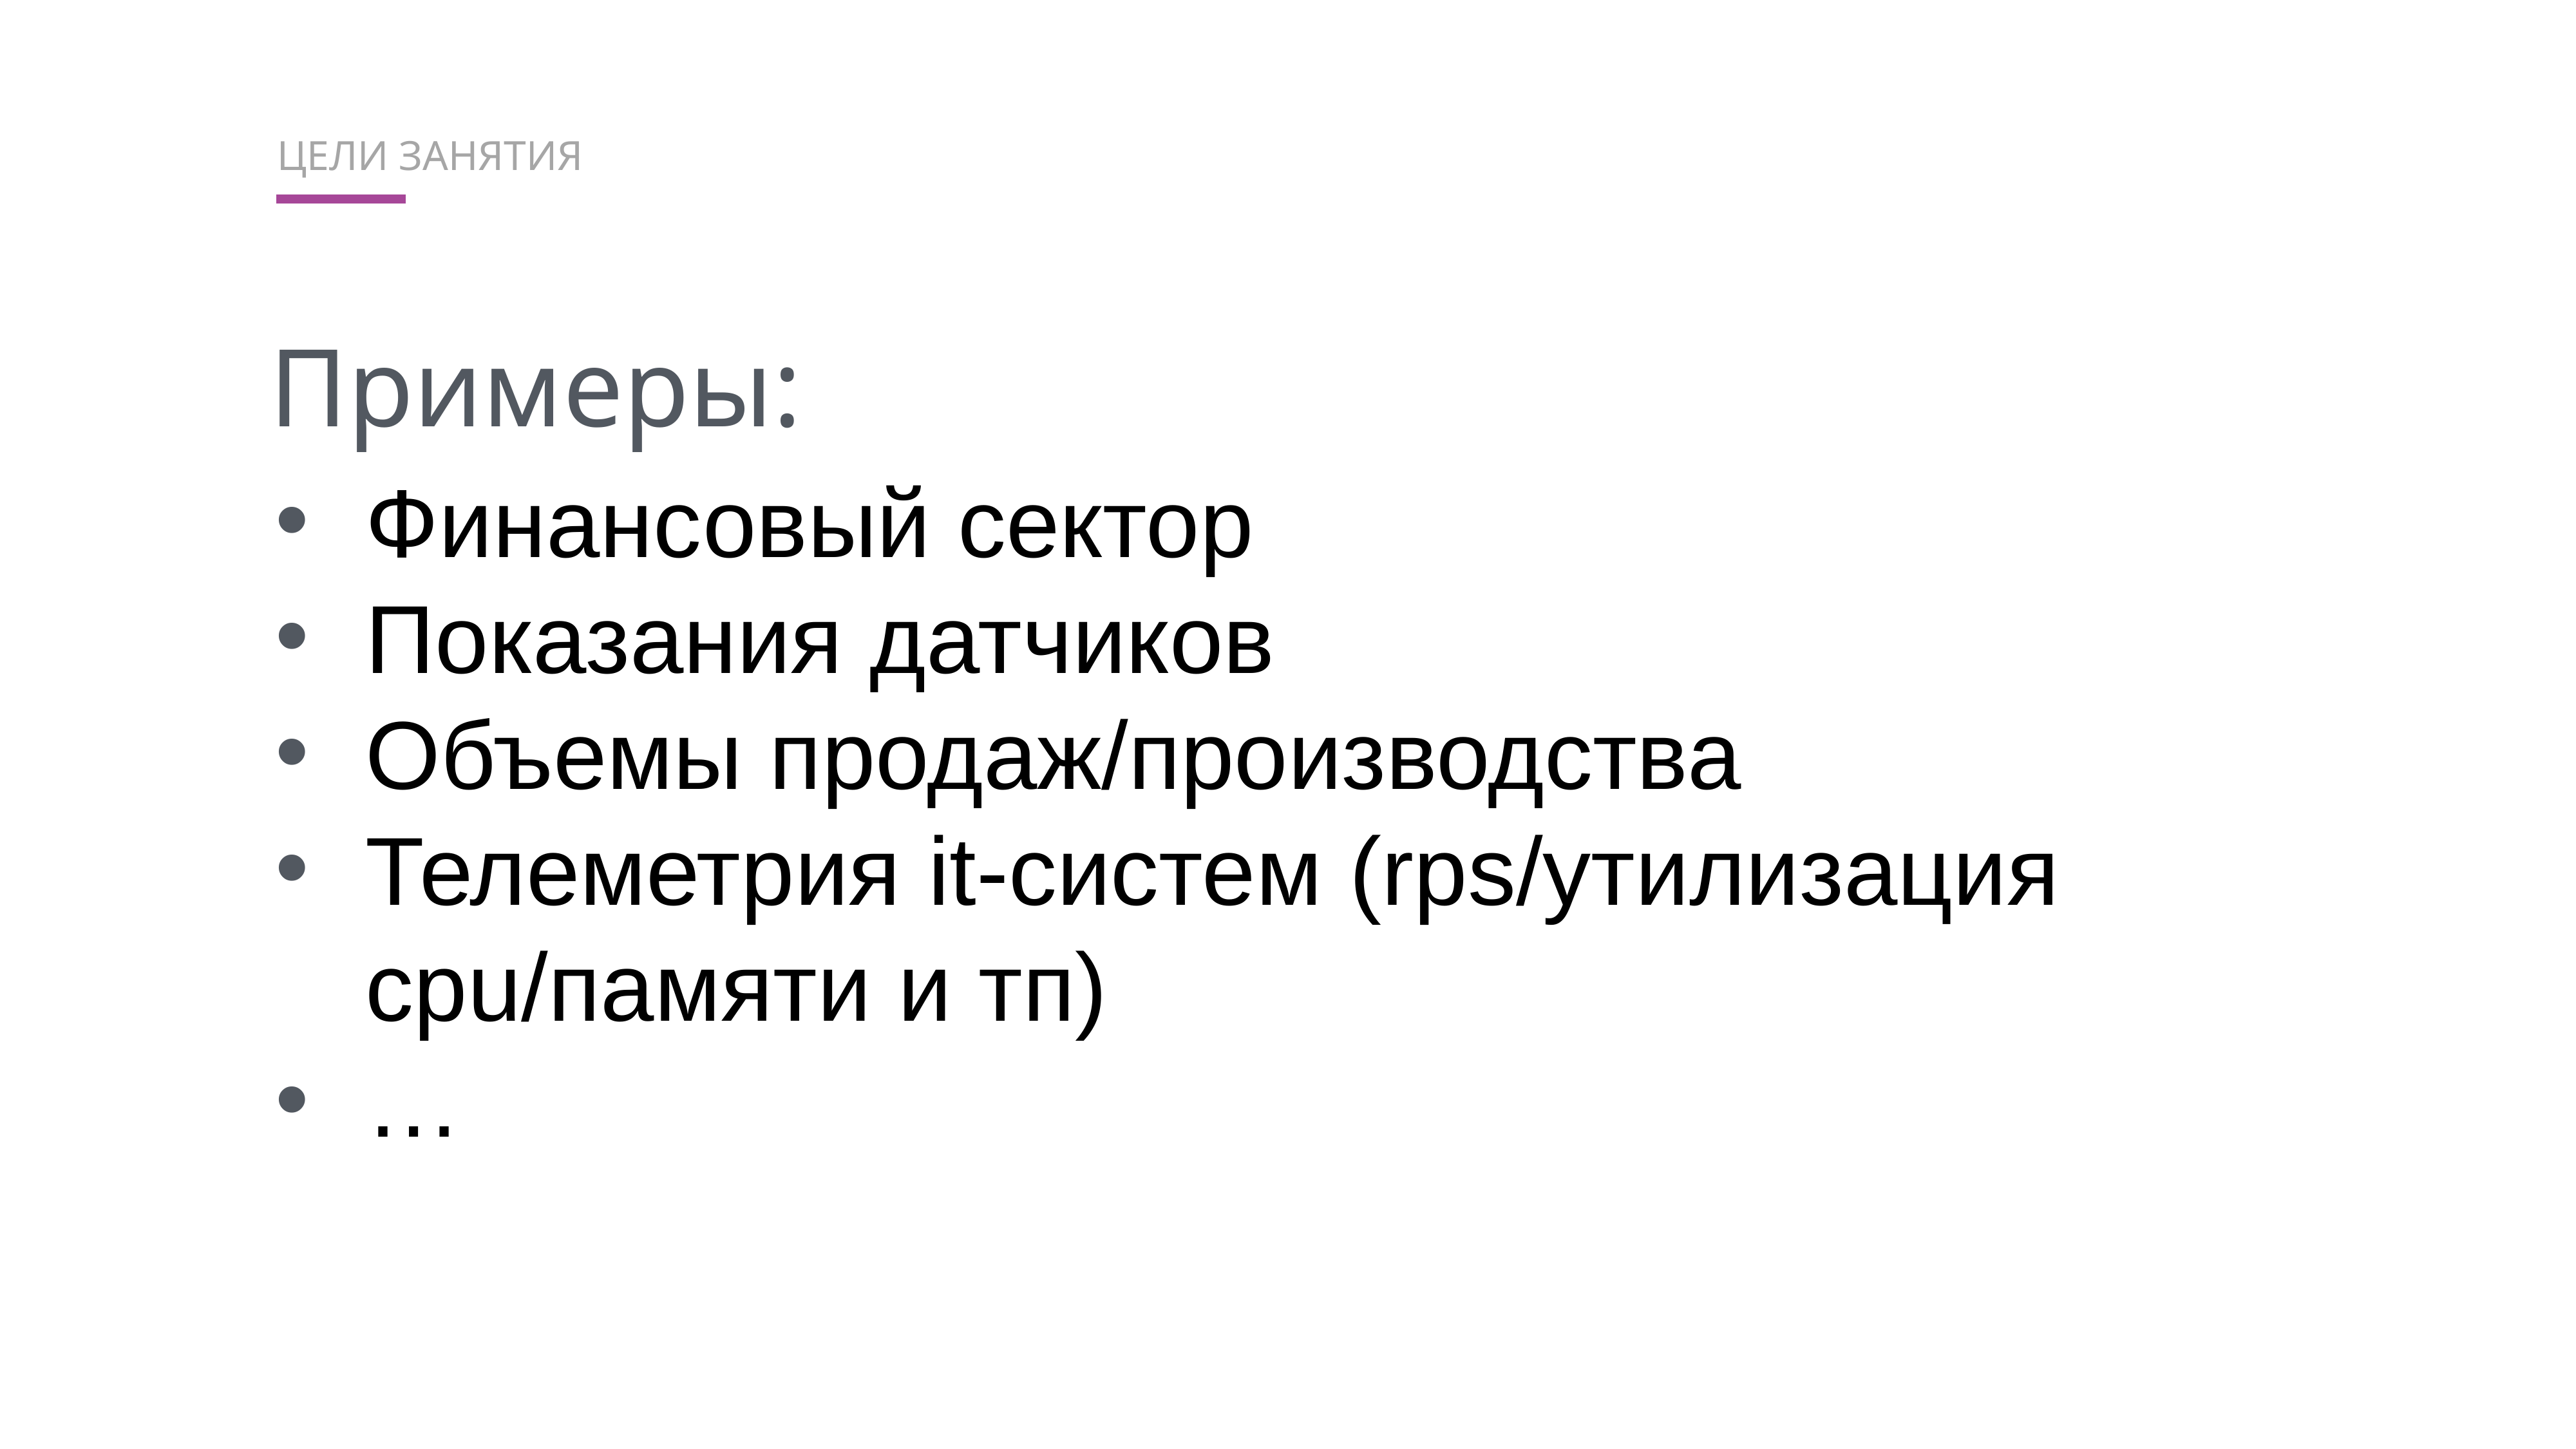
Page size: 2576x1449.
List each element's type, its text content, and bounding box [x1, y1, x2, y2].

text_box Финансовый сектор Показания датчиков Объемы продаж/производства Телеметрия it-систем (rps/утилизация cpu/памяти и тп) … [269, 455, 2316, 833]
text_box ЦЕЛИ ЗАНЯТИЯ [272, 109, 2318, 178]
text_box Примеры: [264, 275, 2311, 456]
